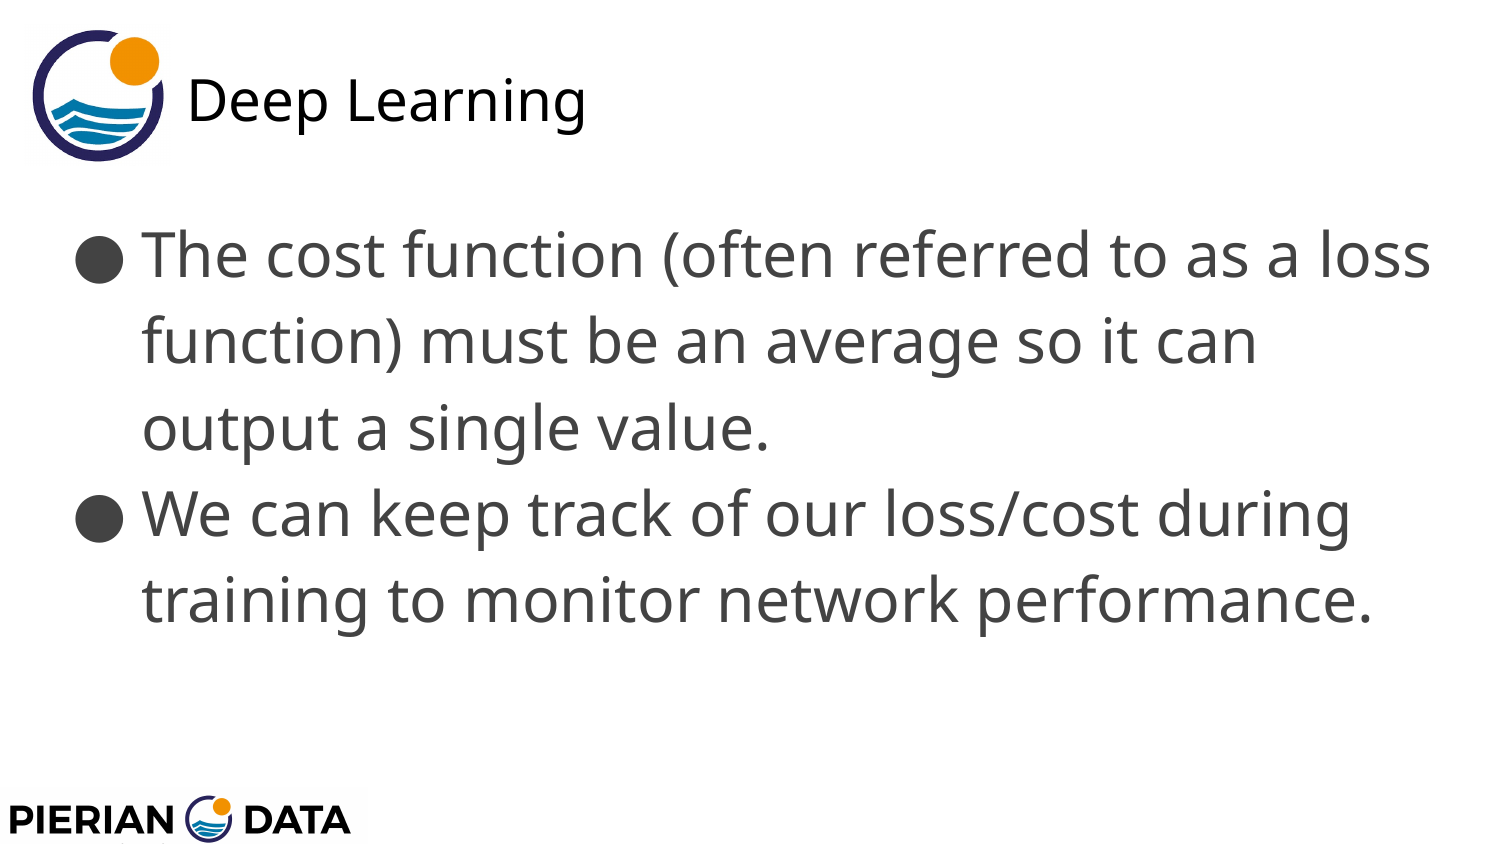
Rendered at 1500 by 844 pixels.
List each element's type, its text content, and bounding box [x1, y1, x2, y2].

picture [0, 787, 368, 844]
list The cost function (often referred to as a loss function) must be an average so it can output a single value. We can keep track of our loss/cost during training to monitor network performance. [51, 189, 1449, 750]
title Deep Learning [176, 48, 1449, 143]
picture [24, 24, 172, 167]
